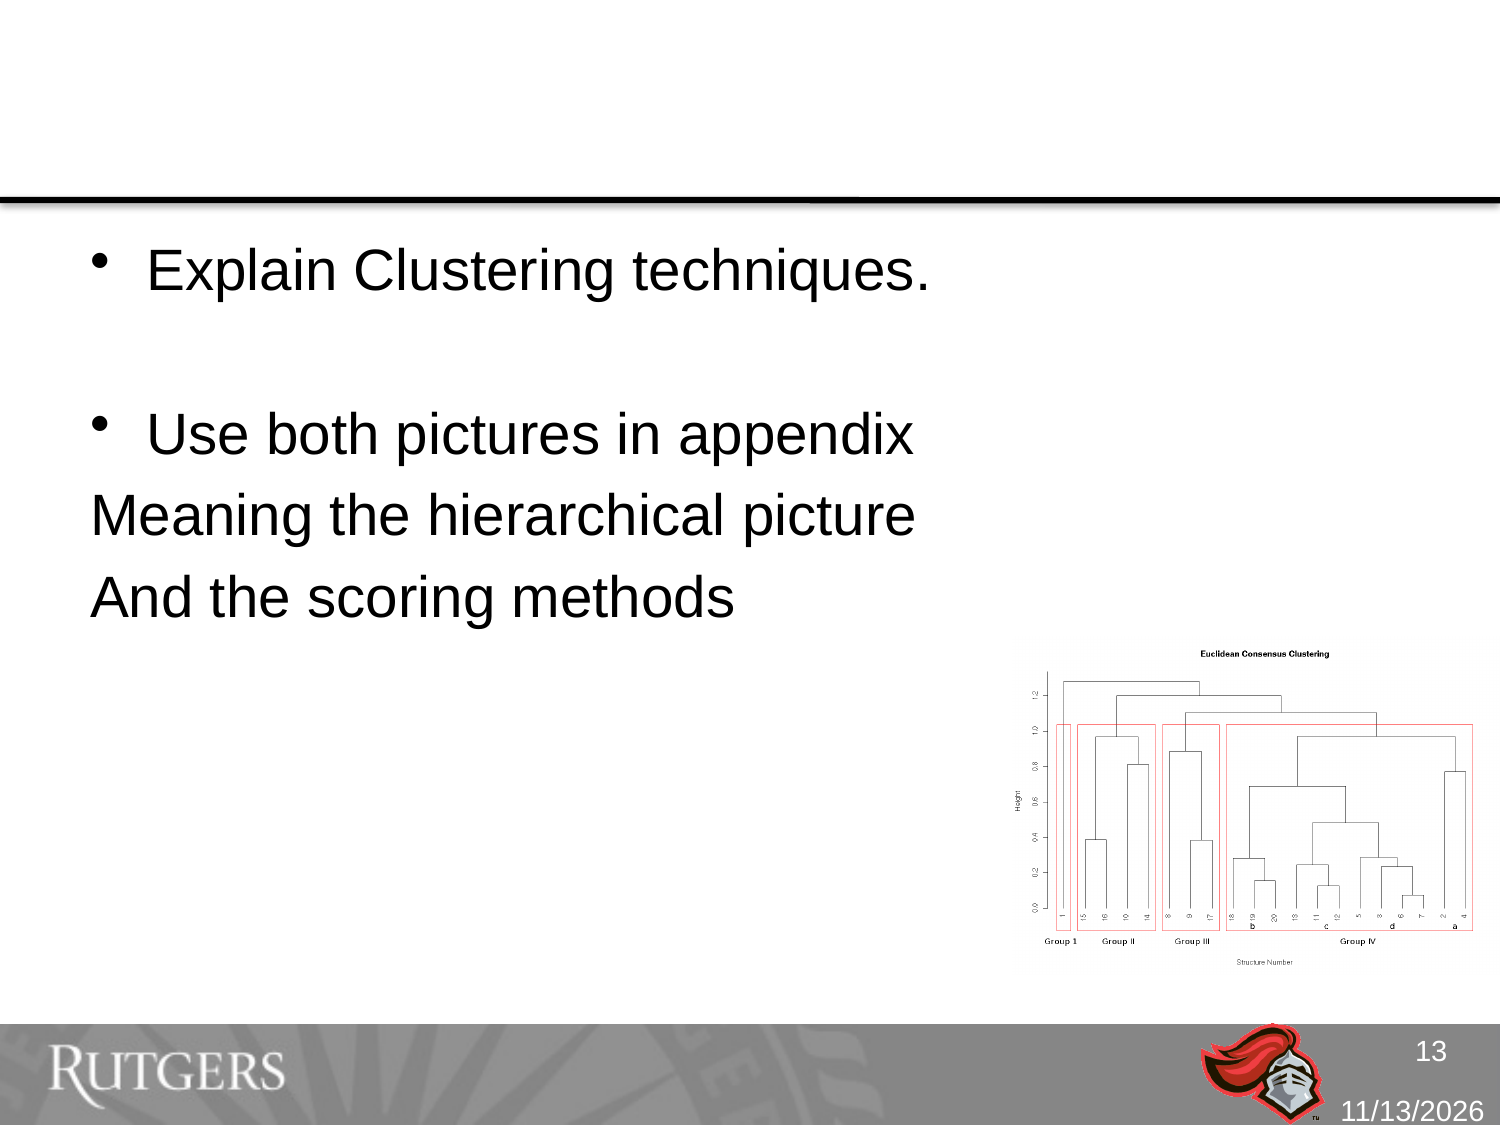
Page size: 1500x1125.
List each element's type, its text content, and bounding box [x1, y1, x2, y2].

picture [1012, 636, 1500, 976]
list Explain Clustering techniques. Use both pictures in appendix Meaning the hierarchical picture And the scoring methods [74, 224, 1426, 988]
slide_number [1149, 1084, 1500, 1125]
slide_number 13 [1362, 1024, 1463, 1063]
picture [0, 1023, 1500, 1125]
